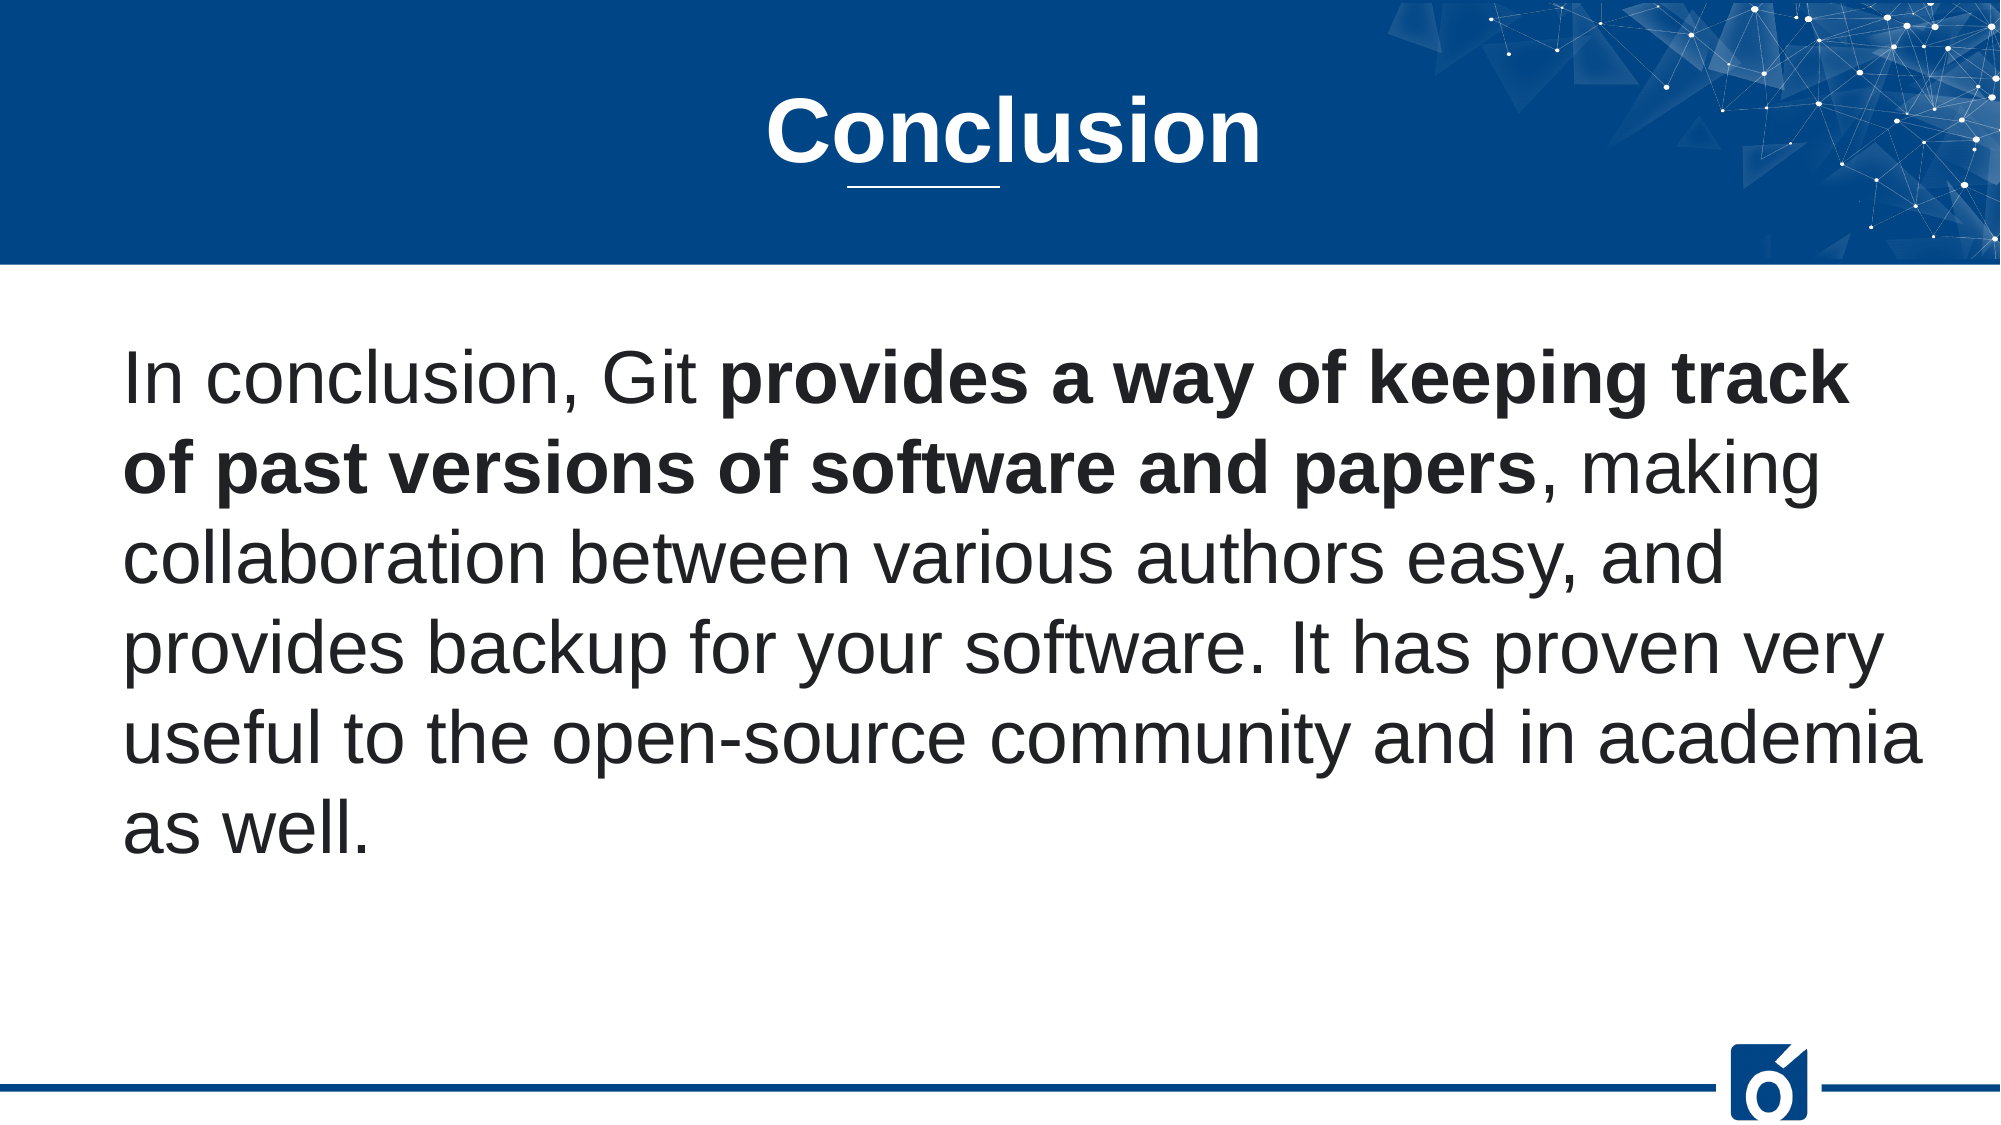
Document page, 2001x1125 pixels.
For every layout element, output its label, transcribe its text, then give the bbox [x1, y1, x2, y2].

picture [1730, 1043, 1808, 1121]
text_box In conclusion, Git provides a way of keeping track of past versions of software and papers, making collaboration between various authors easy, and provides backup for your software. It has proven very useful to the open-source community and in academia as well. [107, 320, 1943, 876]
picture [1387, 0, 2001, 259]
list Conclusion [137, 76, 1863, 279]
